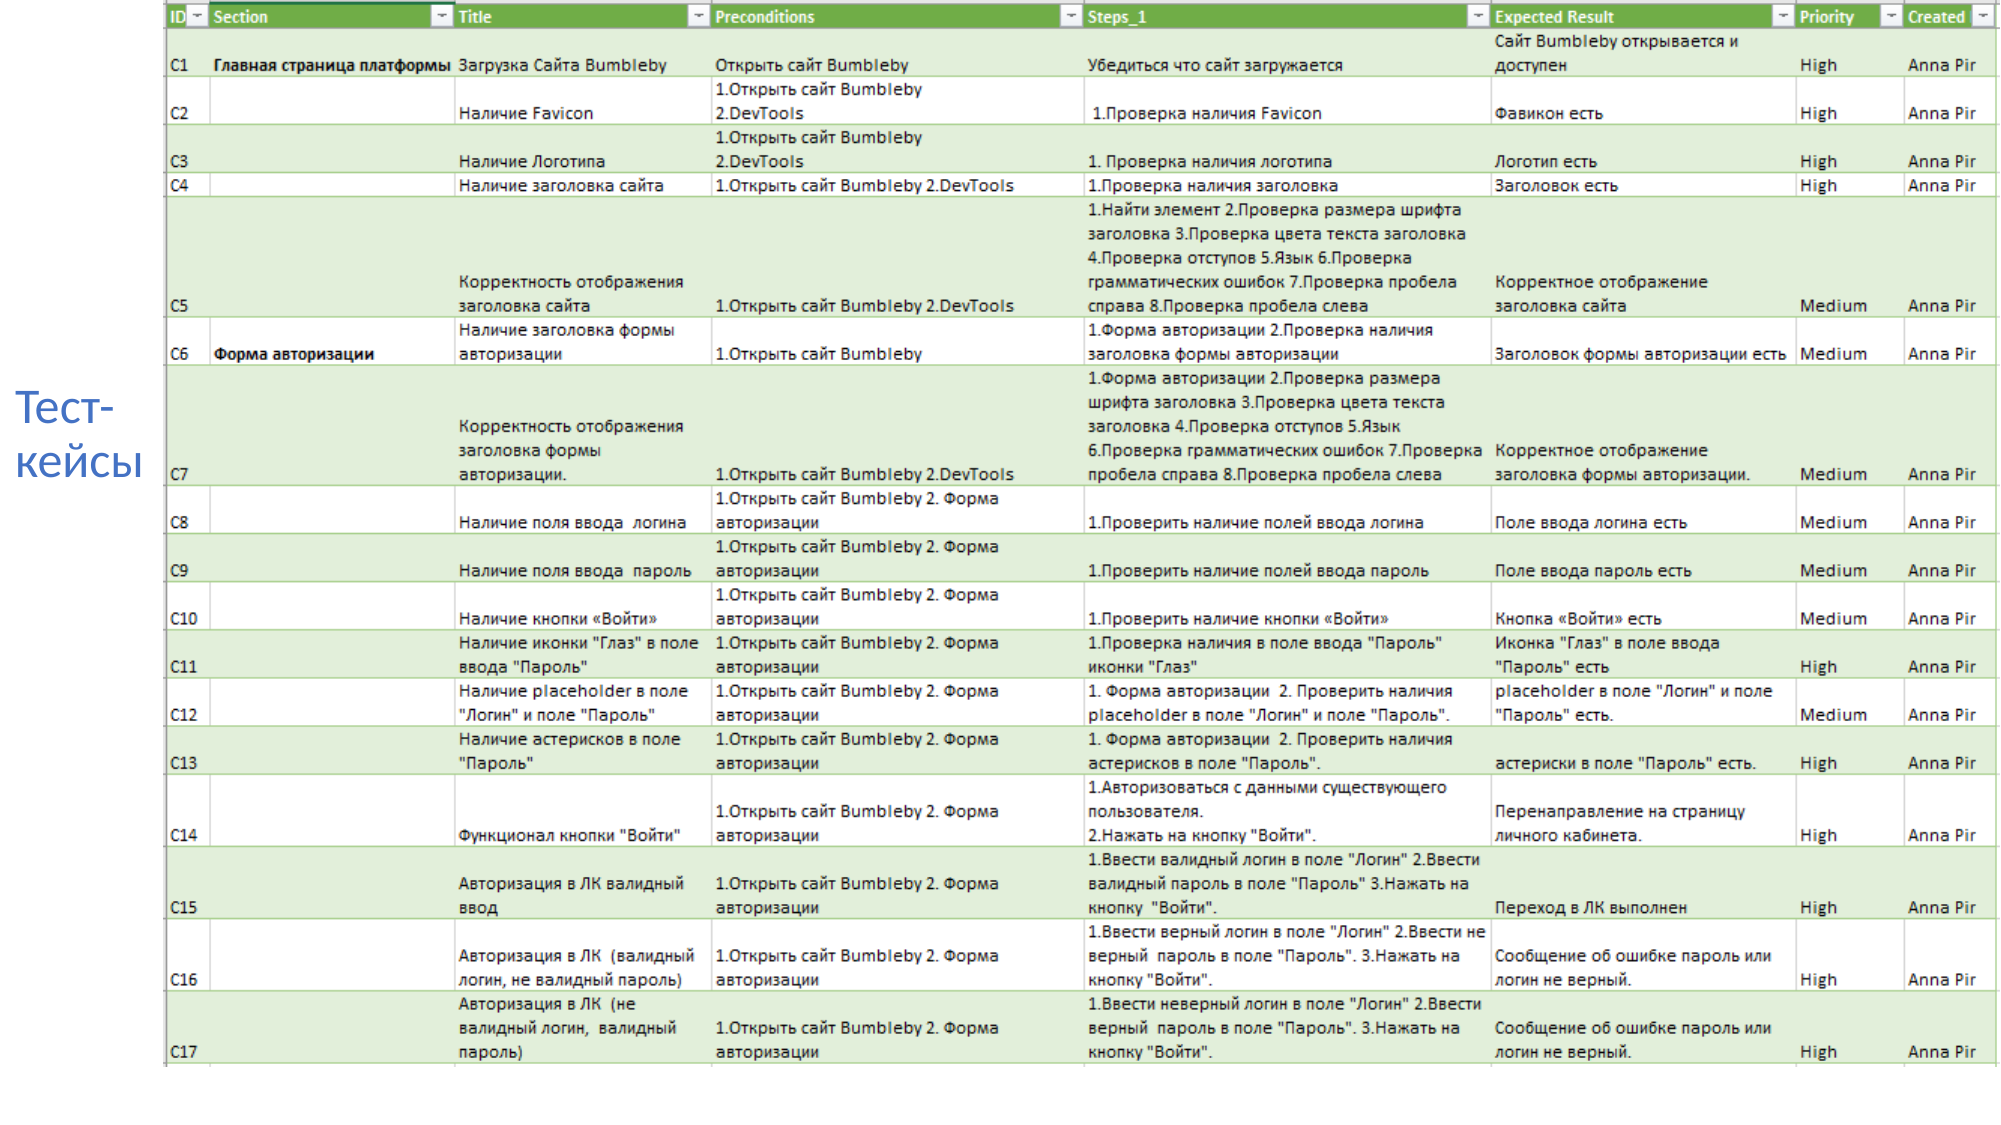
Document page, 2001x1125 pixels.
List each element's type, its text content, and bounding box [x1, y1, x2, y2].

picture [163, 0, 2000, 1067]
title Тест-кейсы [0, 109, 157, 497]
